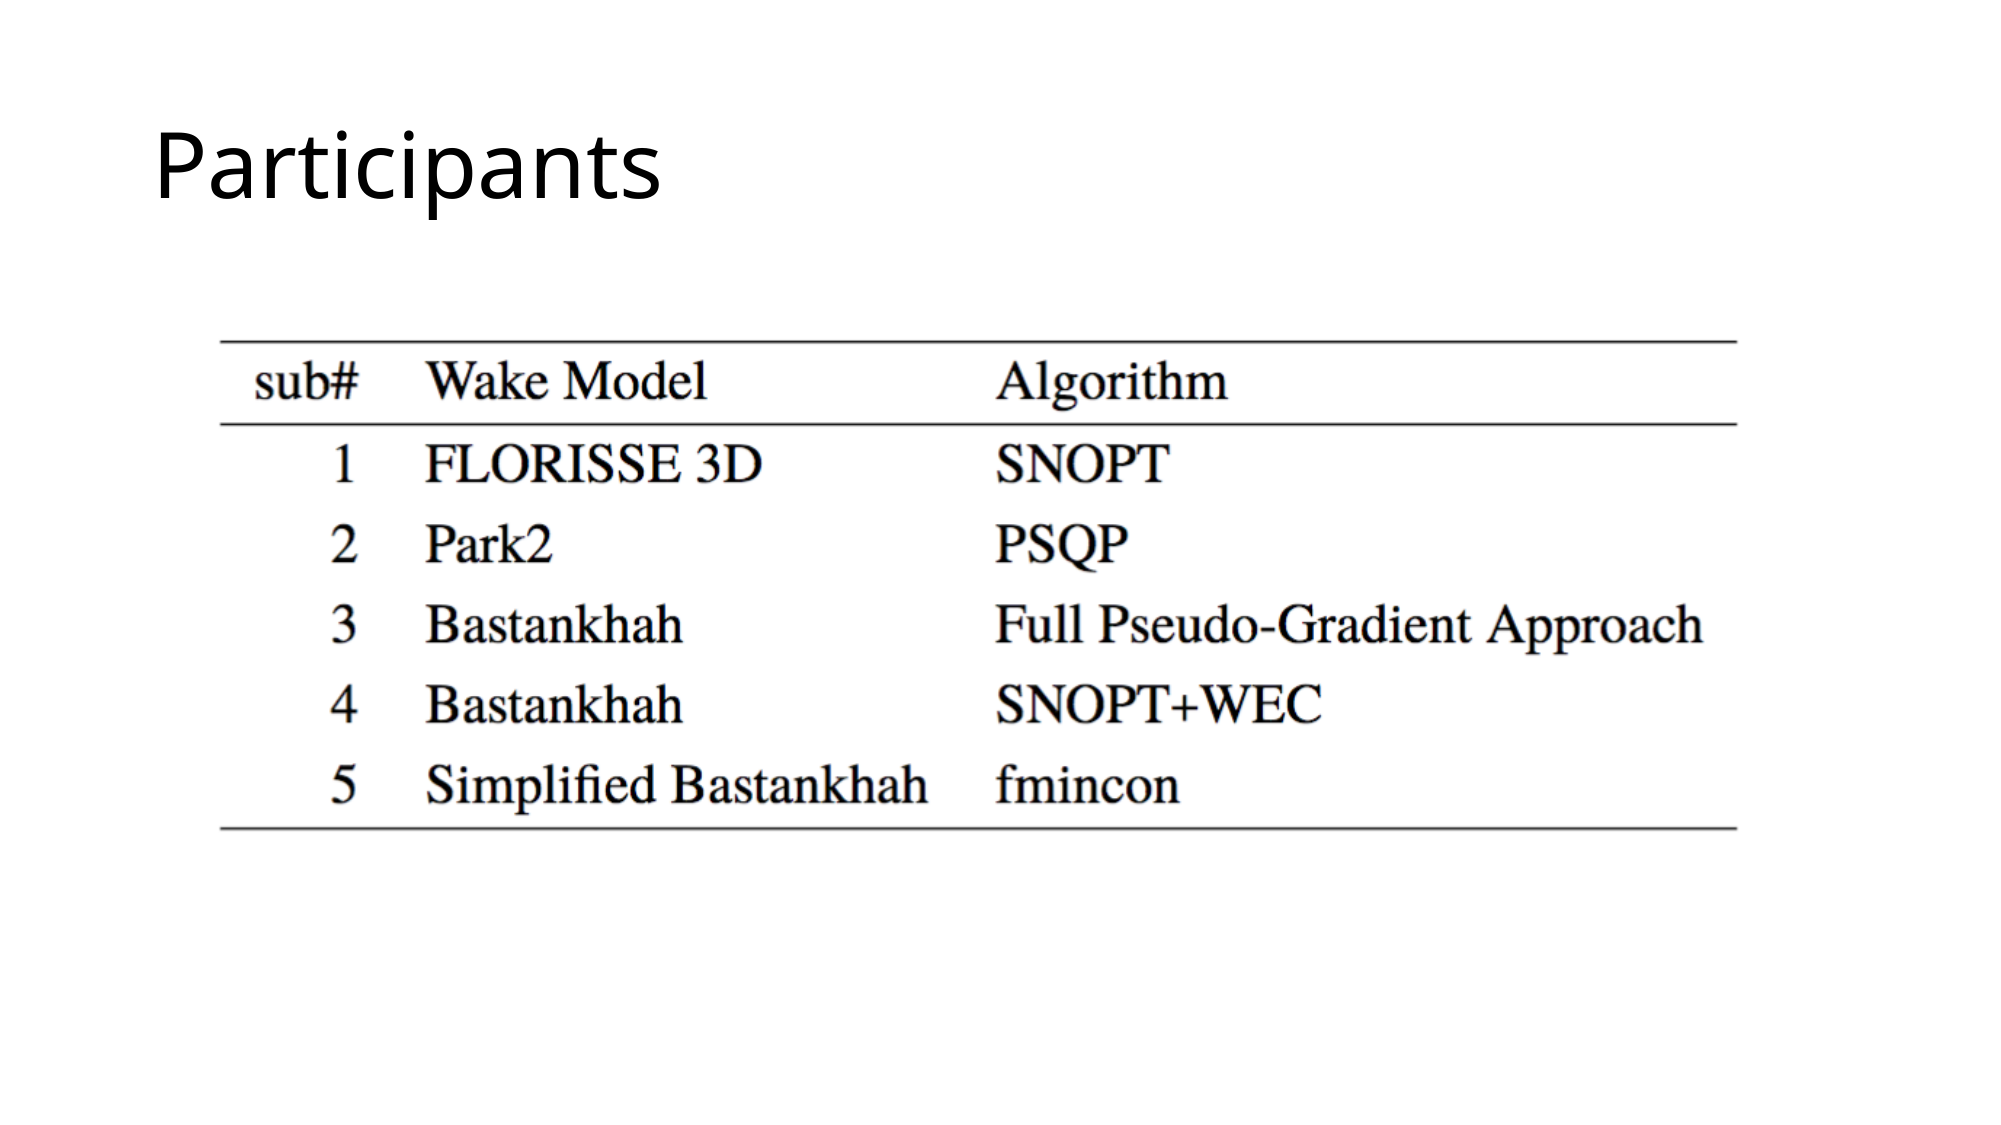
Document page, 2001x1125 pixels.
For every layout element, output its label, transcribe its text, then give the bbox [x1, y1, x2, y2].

picture [183, 319, 1782, 867]
title Participants [137, 59, 1863, 278]
